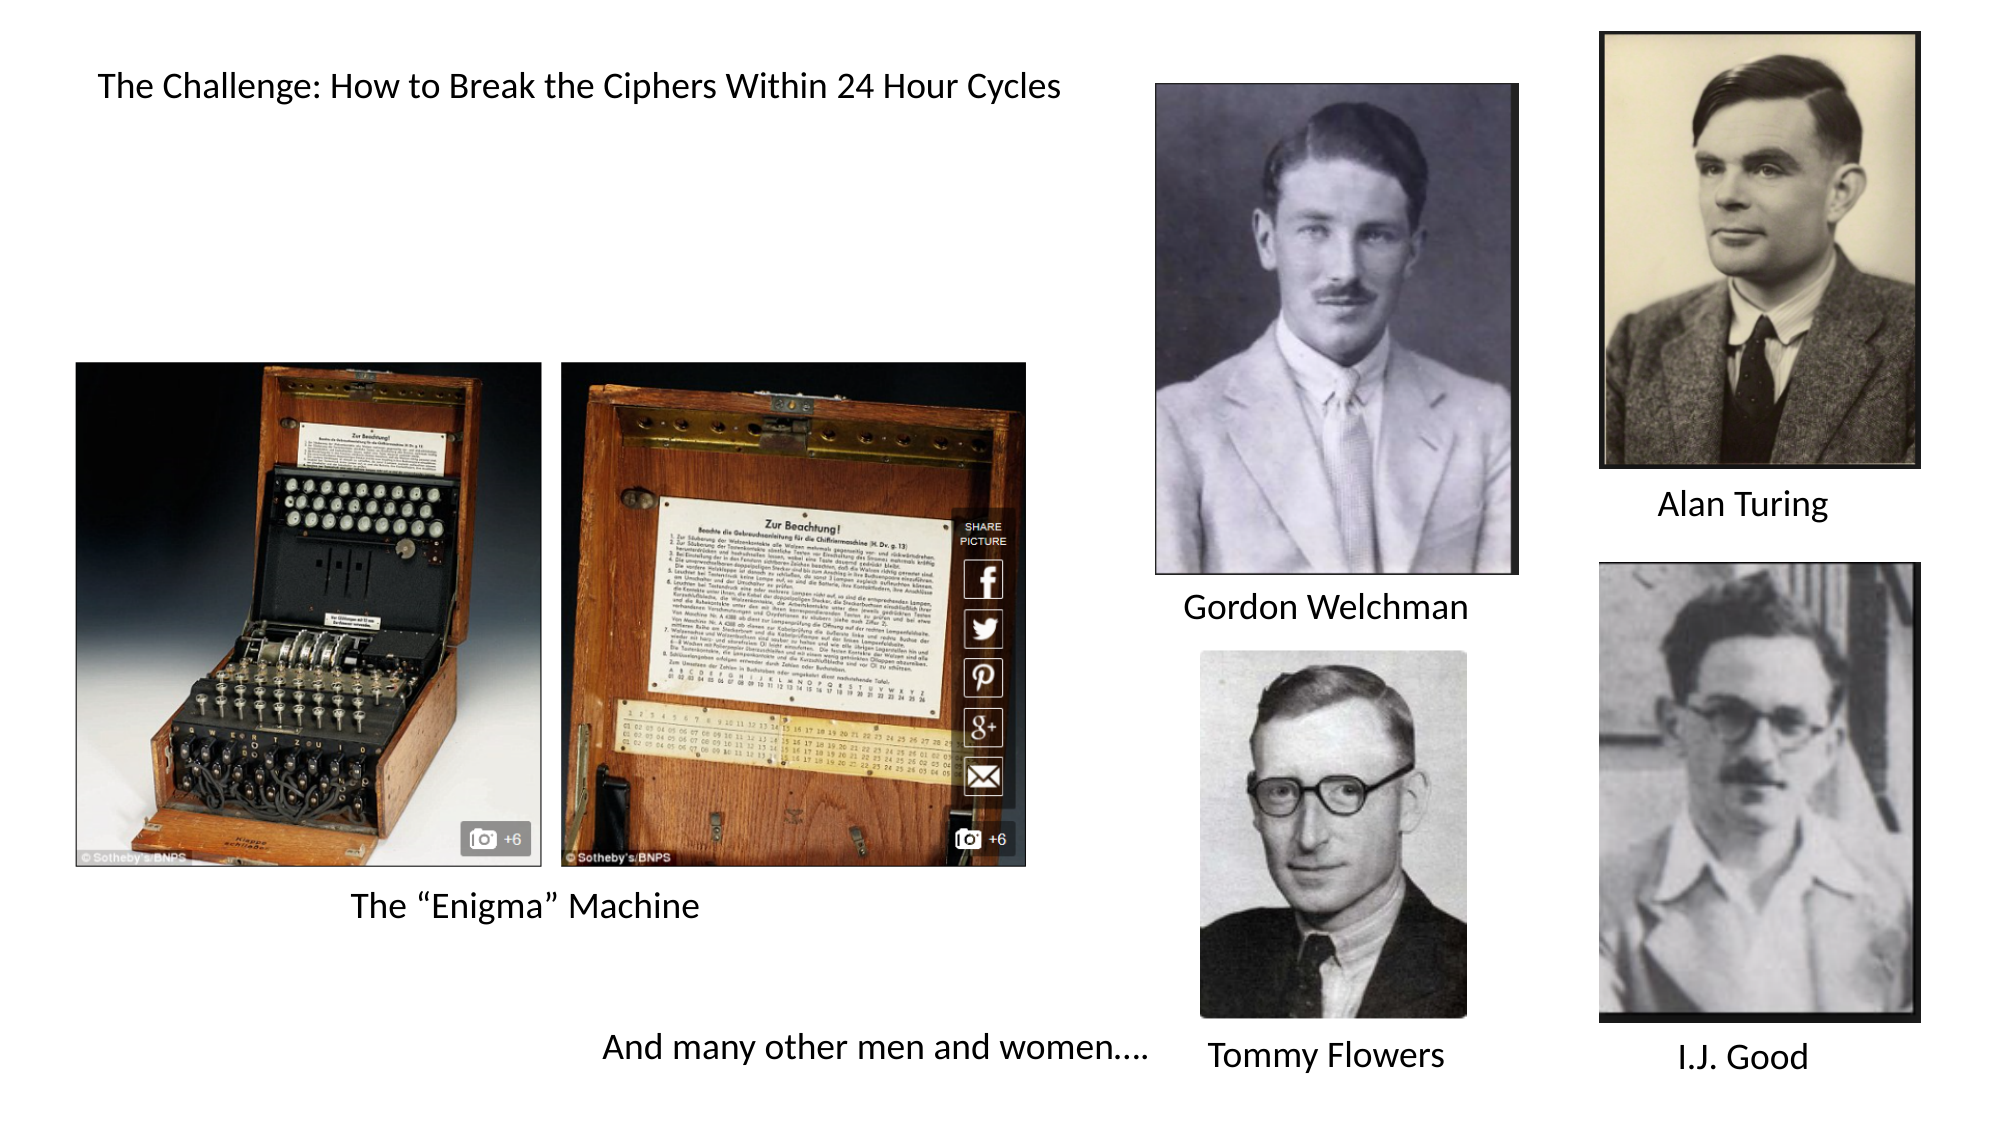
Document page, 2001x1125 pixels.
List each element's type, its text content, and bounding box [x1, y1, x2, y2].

text_box The Challenge: How to Break the Ciphers Within 24 Hour Cycles [82, 53, 1334, 114]
picture [1155, 83, 1519, 575]
picture [1599, 31, 1921, 469]
picture [57, 354, 1054, 874]
text_box I.J. Good [1565, 1024, 1921, 1084]
text_box Gordon Welchman [1148, 574, 1505, 635]
text_box The “Enigma” Machine [255, 874, 797, 934]
text_box Tommy Flowers [1148, 1022, 1505, 1083]
text_box Alan Turing [1565, 471, 1921, 532]
picture [1599, 562, 1921, 1023]
picture [1200, 649, 1467, 1028]
text_box And many other men and women…. [587, 1014, 1198, 1074]
